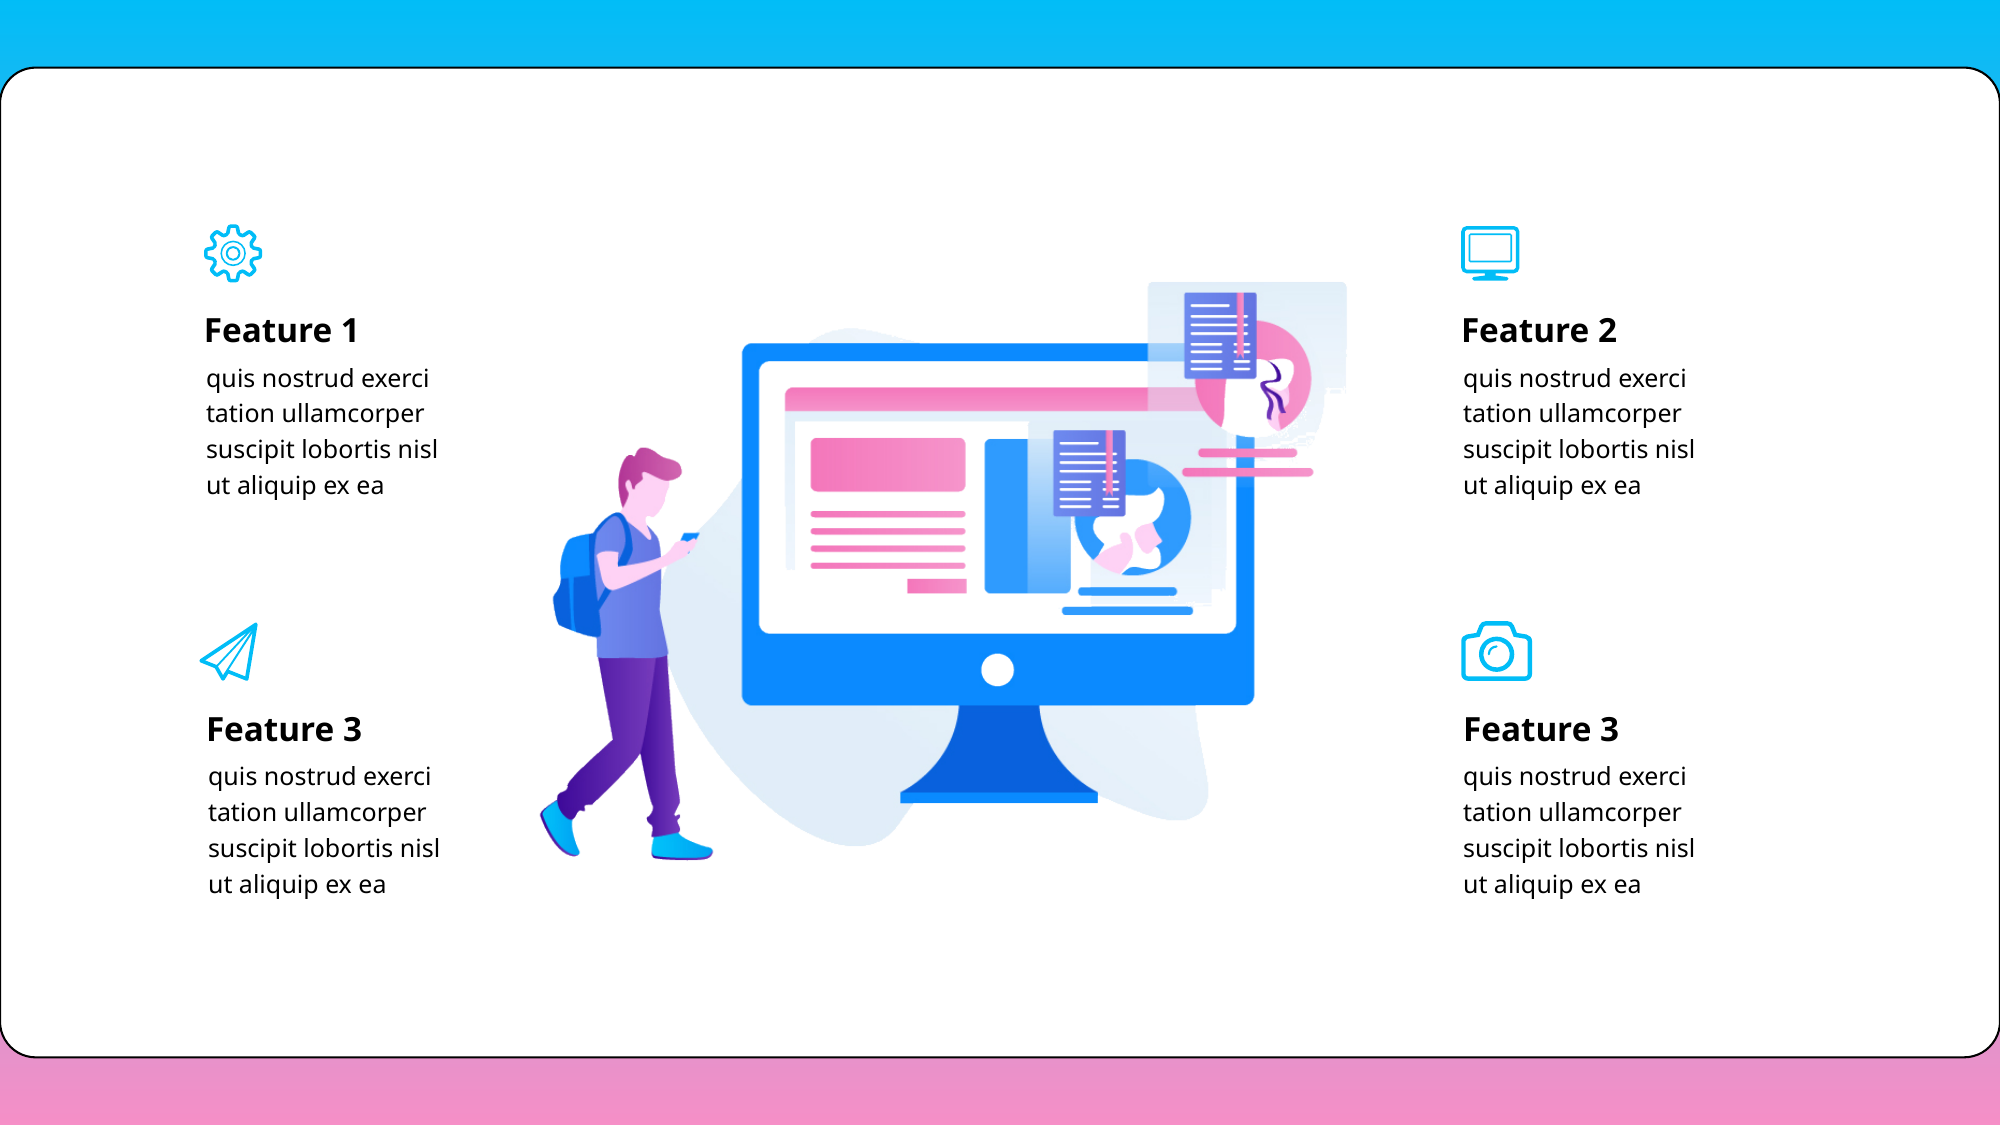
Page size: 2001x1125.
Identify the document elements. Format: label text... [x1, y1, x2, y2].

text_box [1461, 226, 1520, 281]
text_box Feature 1 [189, 294, 488, 357]
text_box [204, 224, 263, 283]
text_box [0, 66, 2000, 1059]
text_box quis nostrud exerci tation ullamcorper suscipit lobortis nisl ut aliquip ex ea [1448, 756, 1732, 906]
picture [516, 240, 1375, 885]
text_box [199, 622, 258, 681]
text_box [1461, 621, 1533, 681]
text_box quis nostrud exerci tation ullamcorper suscipit lobortis nisl ut aliquip ex ea [1448, 357, 1713, 507]
text_box quis nostrud exerci tation ullamcorper suscipit lobortis nisl ut aliquip ex ea [193, 756, 477, 906]
text_box Feature 2 [1446, 294, 1745, 357]
text_box Feature 3 [191, 692, 490, 756]
text_box Feature 3 [1448, 692, 1748, 756]
text_box quis nostrud exerci tation ullamcorper suscipit lobortis nisl ut aliquip ex ea [191, 357, 456, 507]
